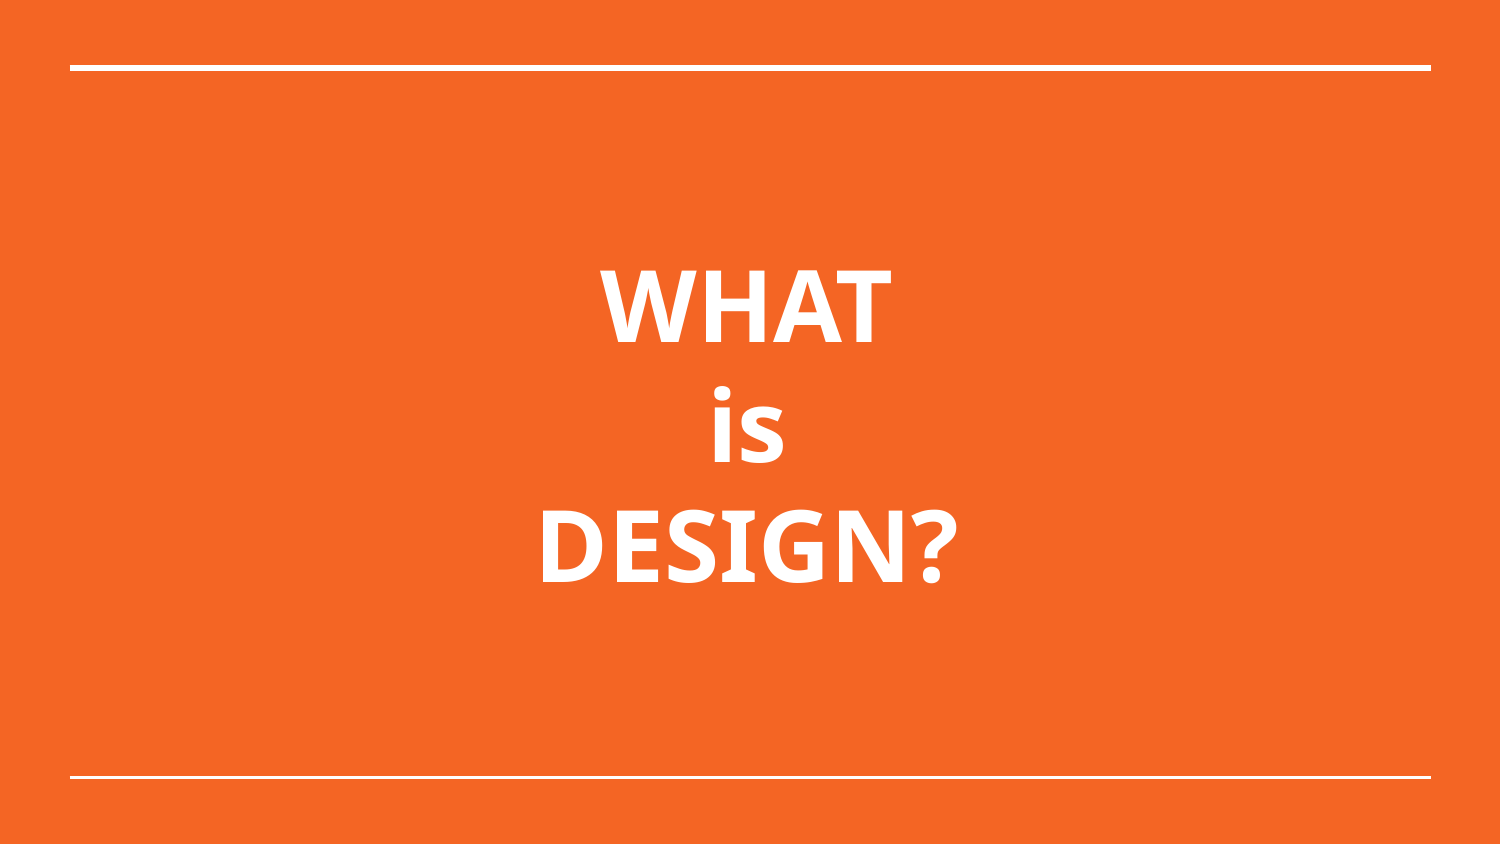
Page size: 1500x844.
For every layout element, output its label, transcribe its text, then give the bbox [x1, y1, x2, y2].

title WHAT is DESIGN? [66, 296, 1428, 550]
